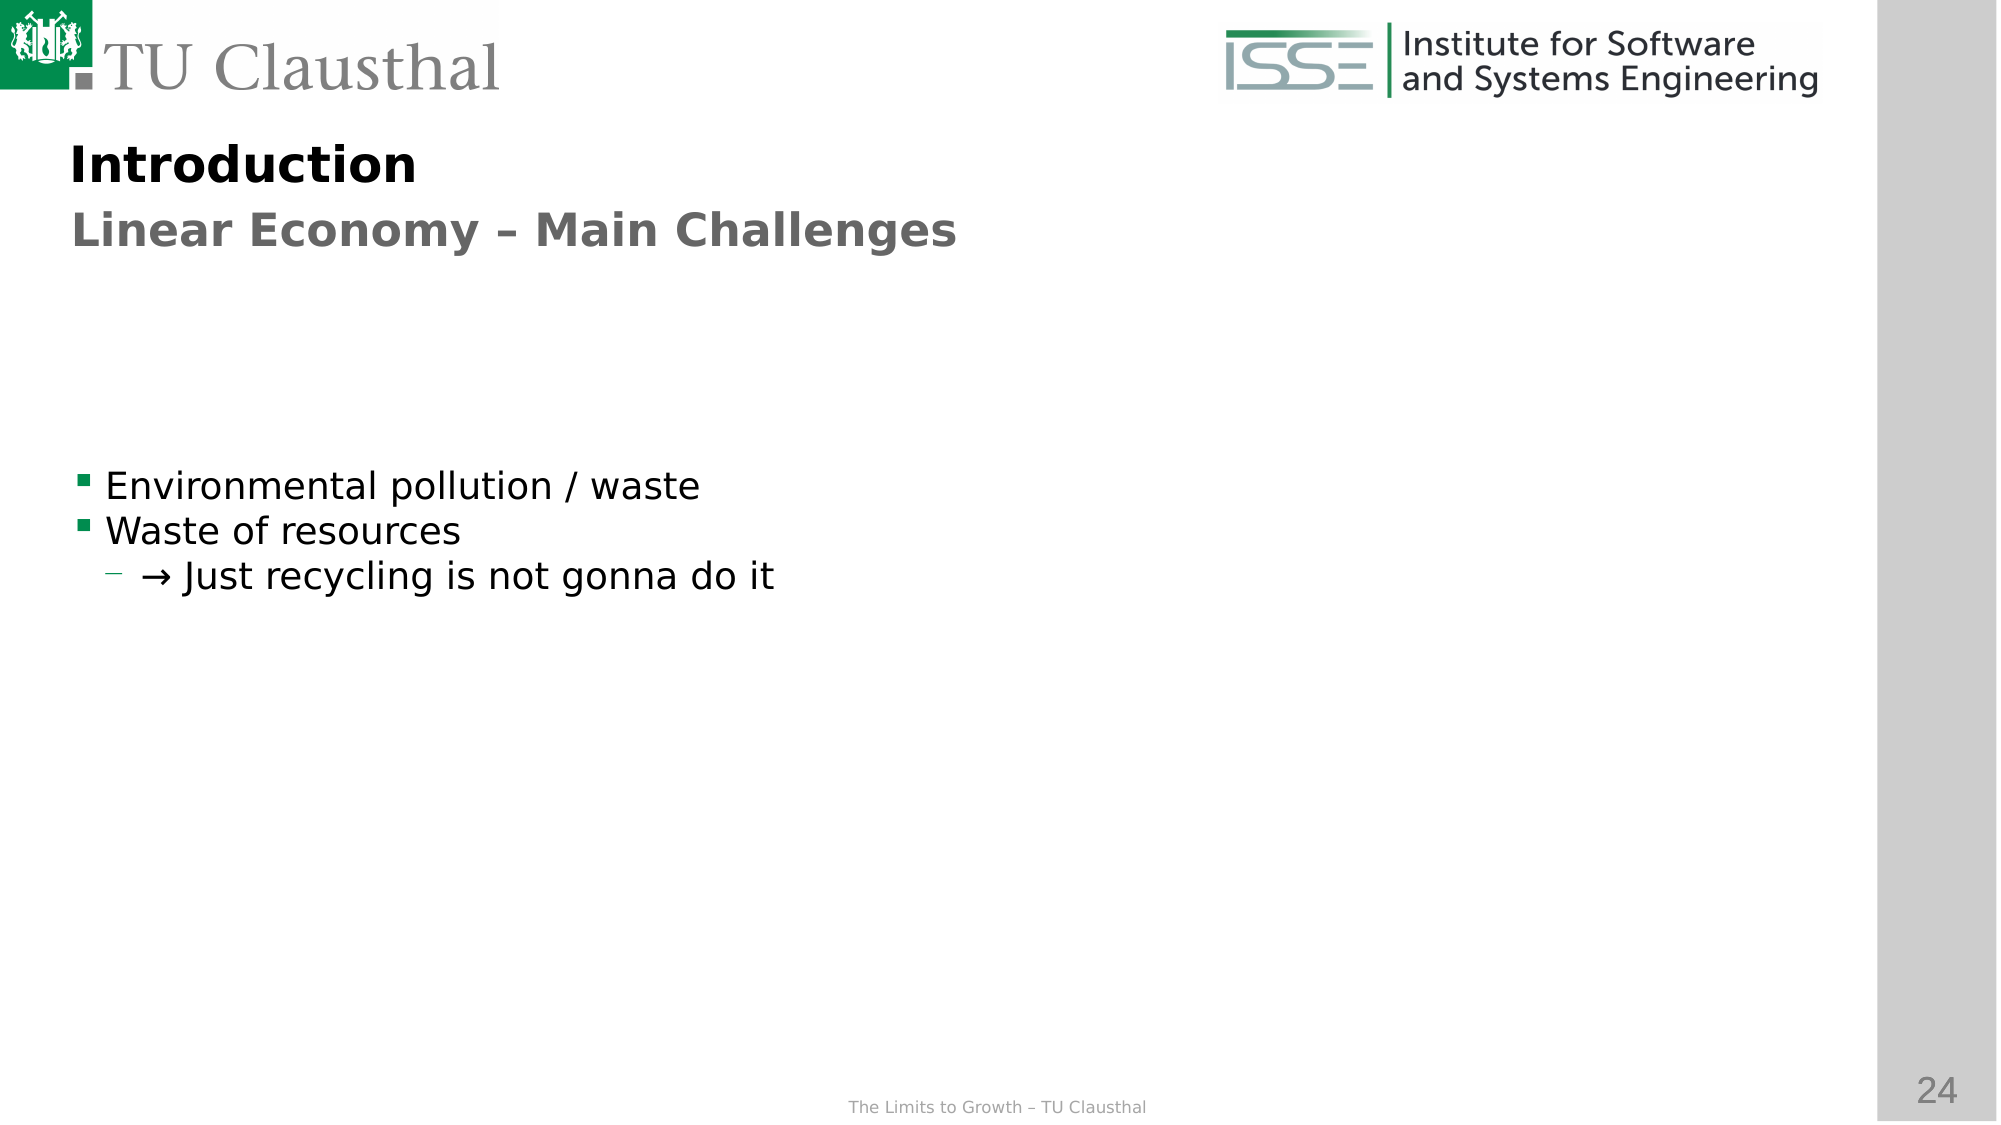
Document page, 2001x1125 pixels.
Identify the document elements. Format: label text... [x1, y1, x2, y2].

text_box Environmental pollution / waste Waste of resources → Just recycling is not gonna do it Therefore: Consume less Make stuff last longer Maximize resource utilization [54, 207, 1816, 1032]
picture [1218, 22, 1823, 104]
text_box Introduction [54, 125, 1816, 205]
picture [0, 0, 499, 90]
text_box Linear Economy – Main Challenges [70, 188, 1767, 267]
